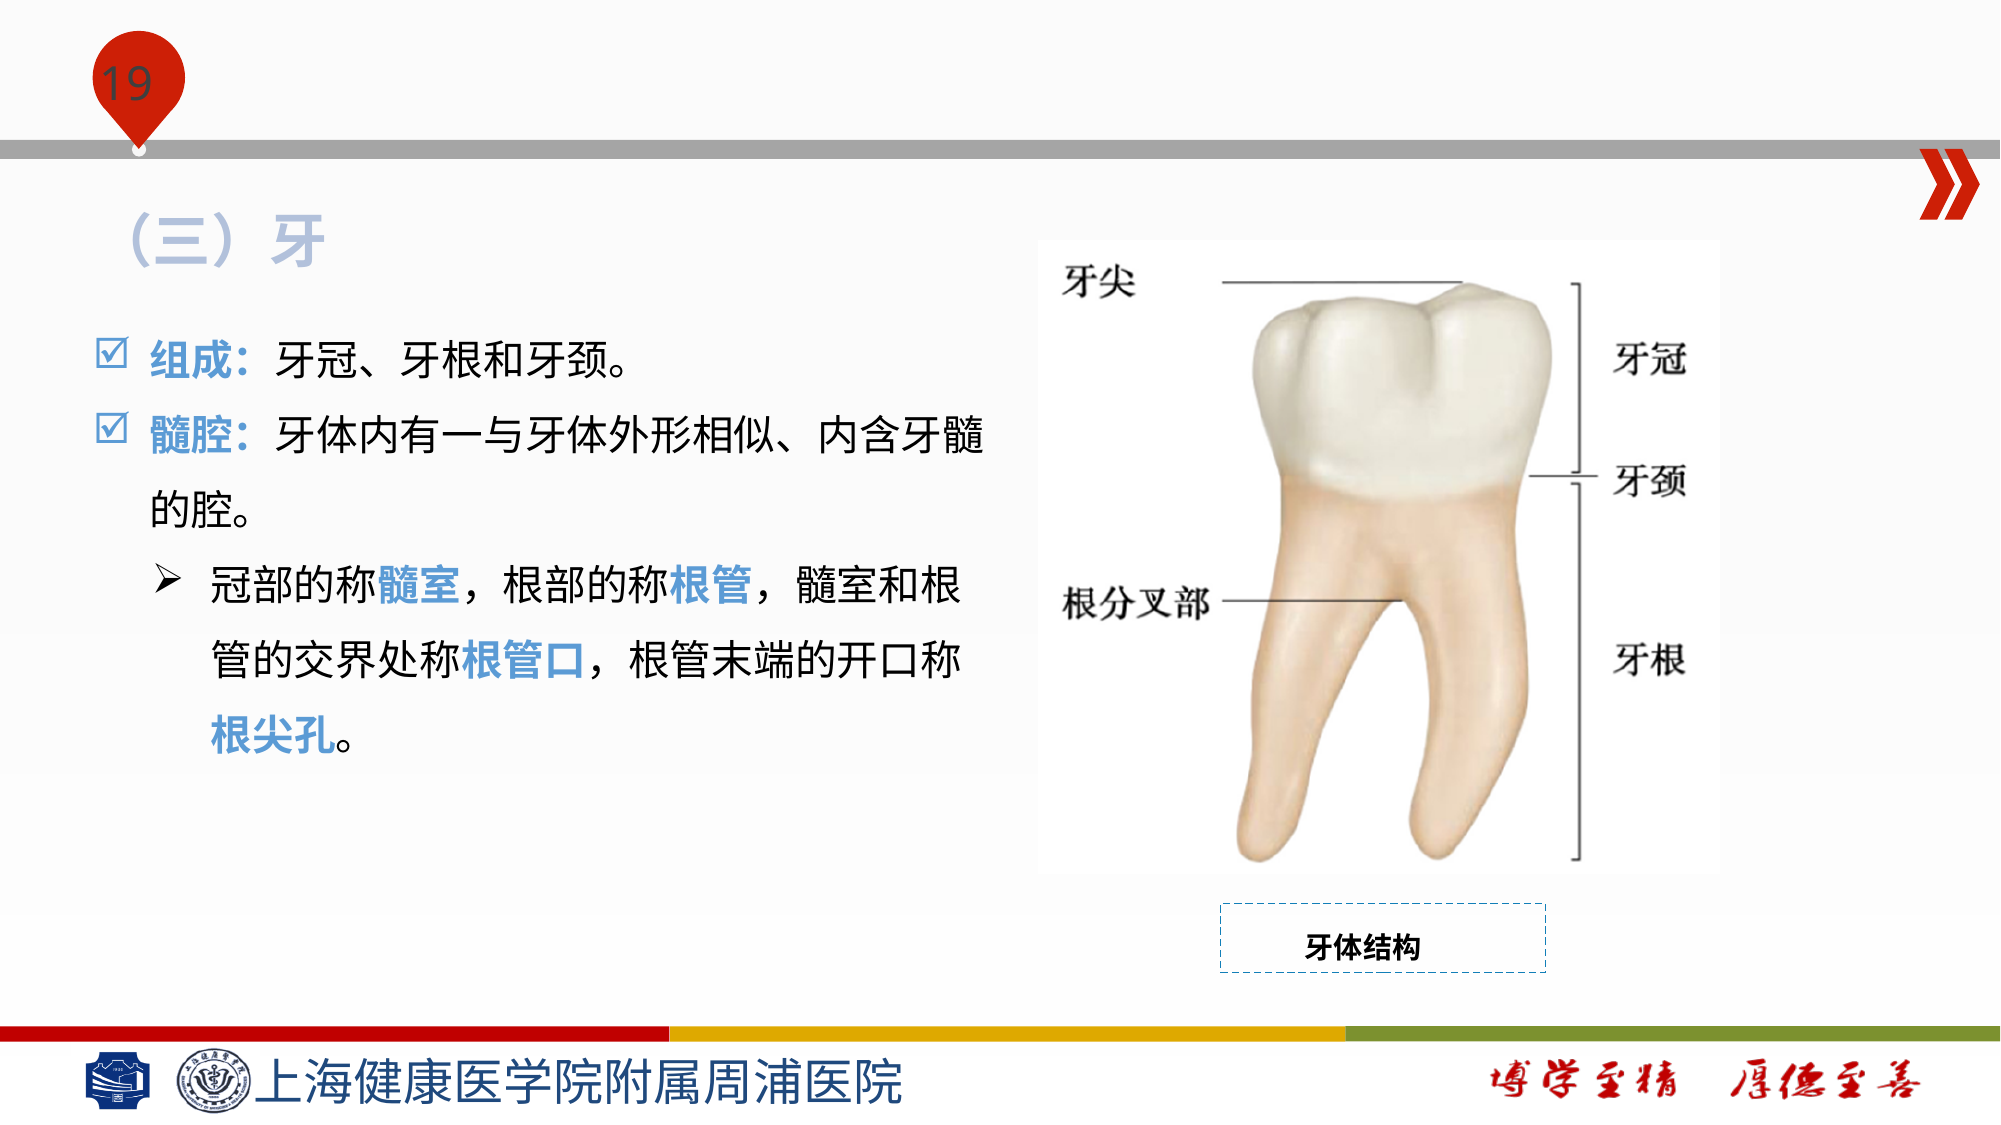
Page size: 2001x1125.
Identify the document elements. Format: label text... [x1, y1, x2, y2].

text_box （三）牙 [79, 161, 343, 281]
picture [1037, 239, 1721, 874]
text_box 组成：牙冠、牙根和牙颈。 髓腔：牙体内有一与牙体外形相似、内含牙髓的腔。 冠部的称髓室，根部的称根管，髓室和根管的交界处称根管口，根管末端的开口称根尖孔。 [78, 301, 1000, 767]
picture [70, 1042, 260, 1121]
text_box 牙体结构 [1220, 903, 1546, 973]
picture [1458, 1043, 1955, 1124]
